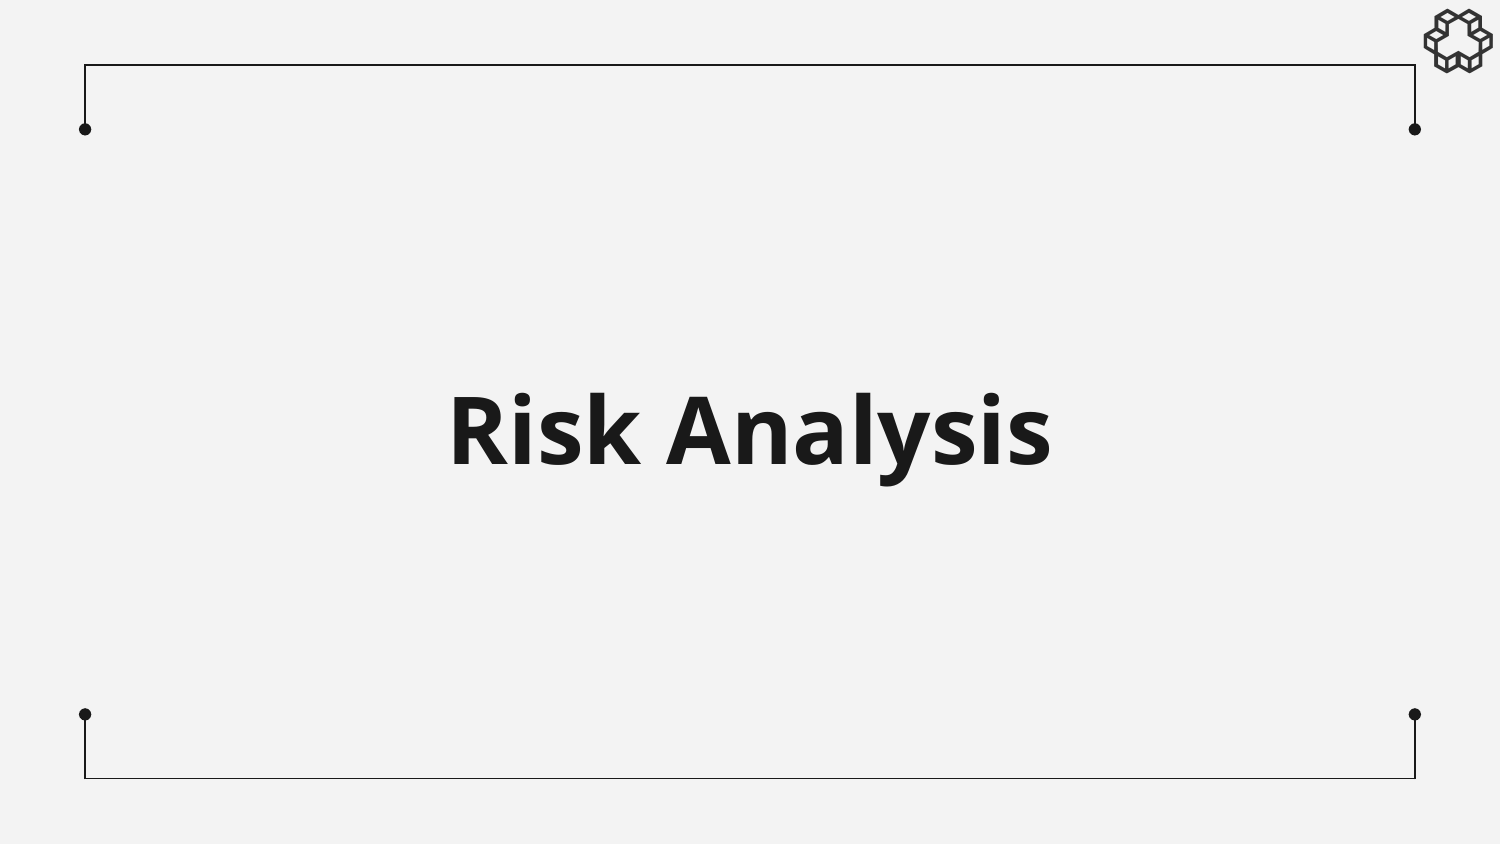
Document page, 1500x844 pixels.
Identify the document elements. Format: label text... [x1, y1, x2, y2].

title Risk Analysis [154, 355, 1345, 488]
picture [1420, 3, 1497, 80]
